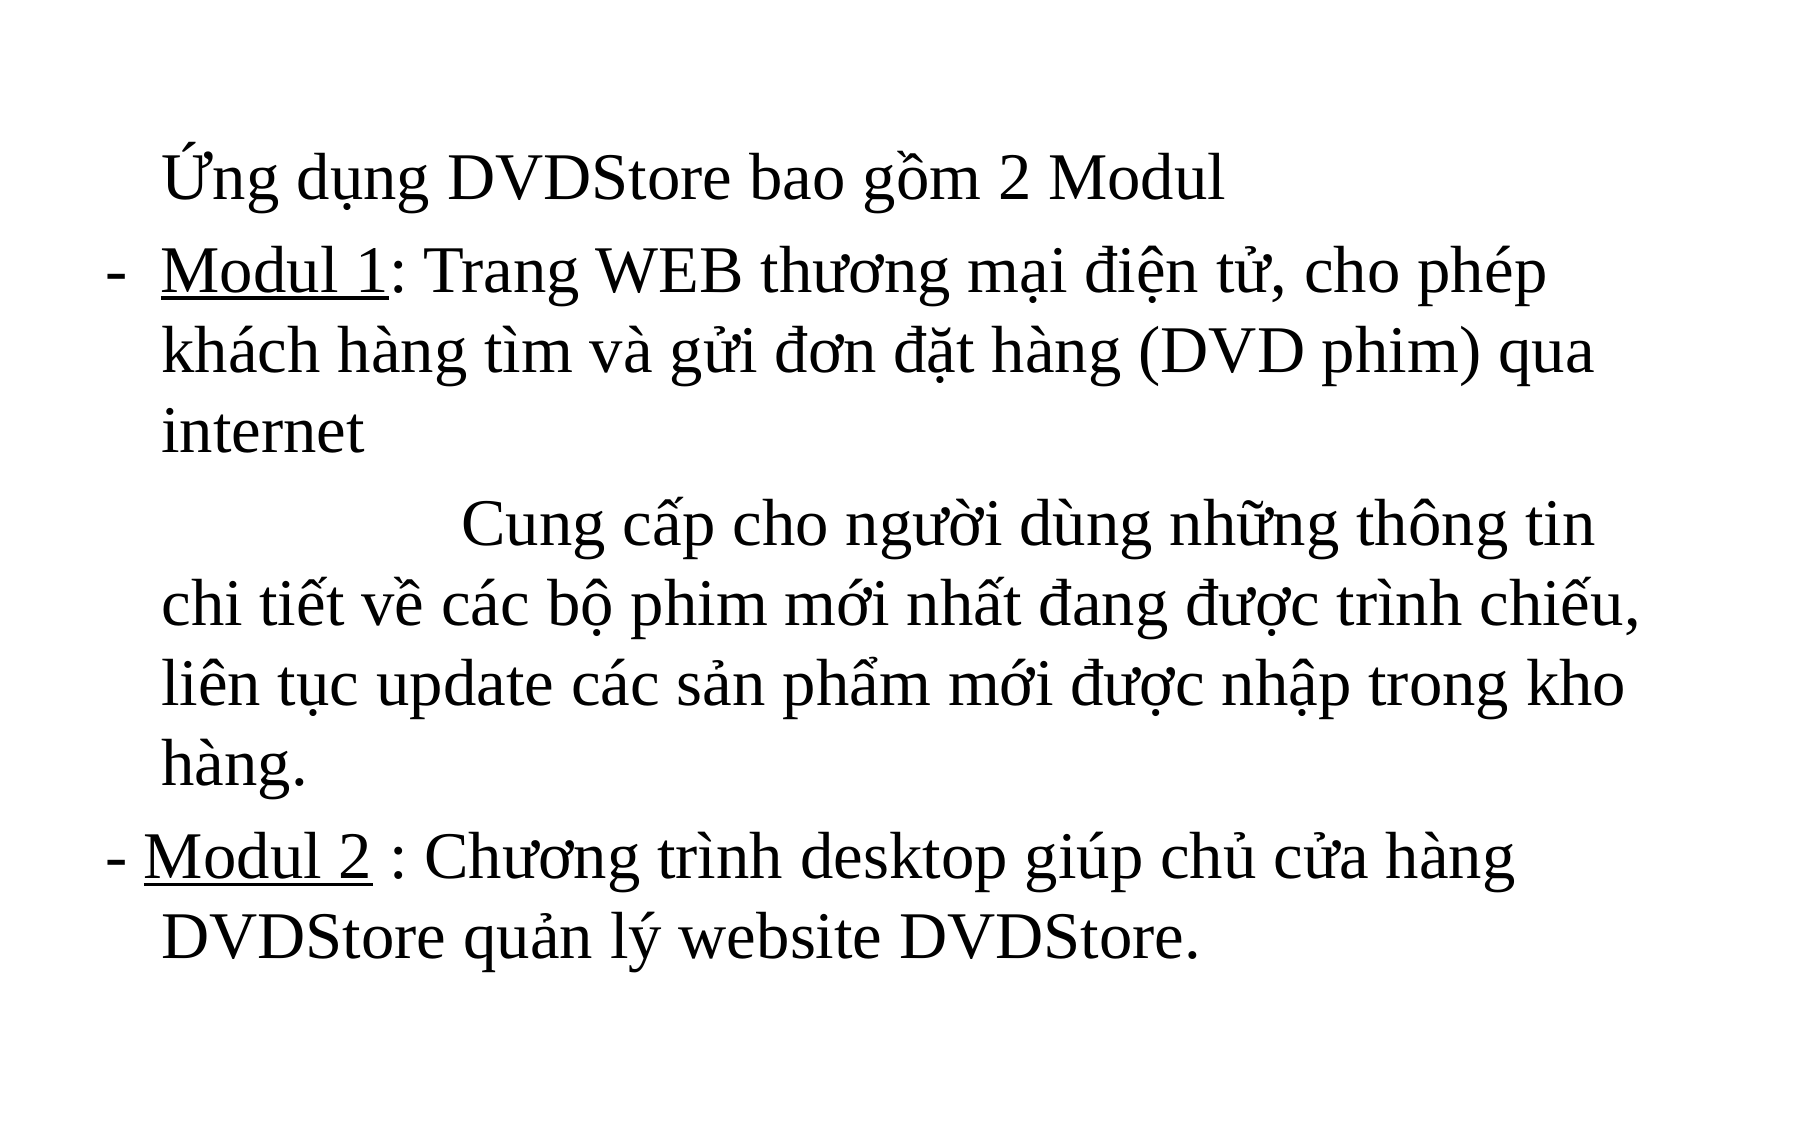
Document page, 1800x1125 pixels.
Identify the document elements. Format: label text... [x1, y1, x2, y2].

list Ứng dụng DVDStore bao gồm 2 Modul - Modul 1: Trang WEB thương mại điện tử, cho phép khách hàng tìm và gửi đơn đặt hàng (DVD phim) qua internet Cung cấp cho người dùng những thông tin chi tiết về các bộ phim mới nhất đang được trình chiếu, liên tục update các sản phẩm mới được nhập trong kho hàng. - Modul 2 : Chương trình desktop giúp chủ cửa hàng DVDStore quản lý website DVDStore. [90, 125, 1710, 1005]
